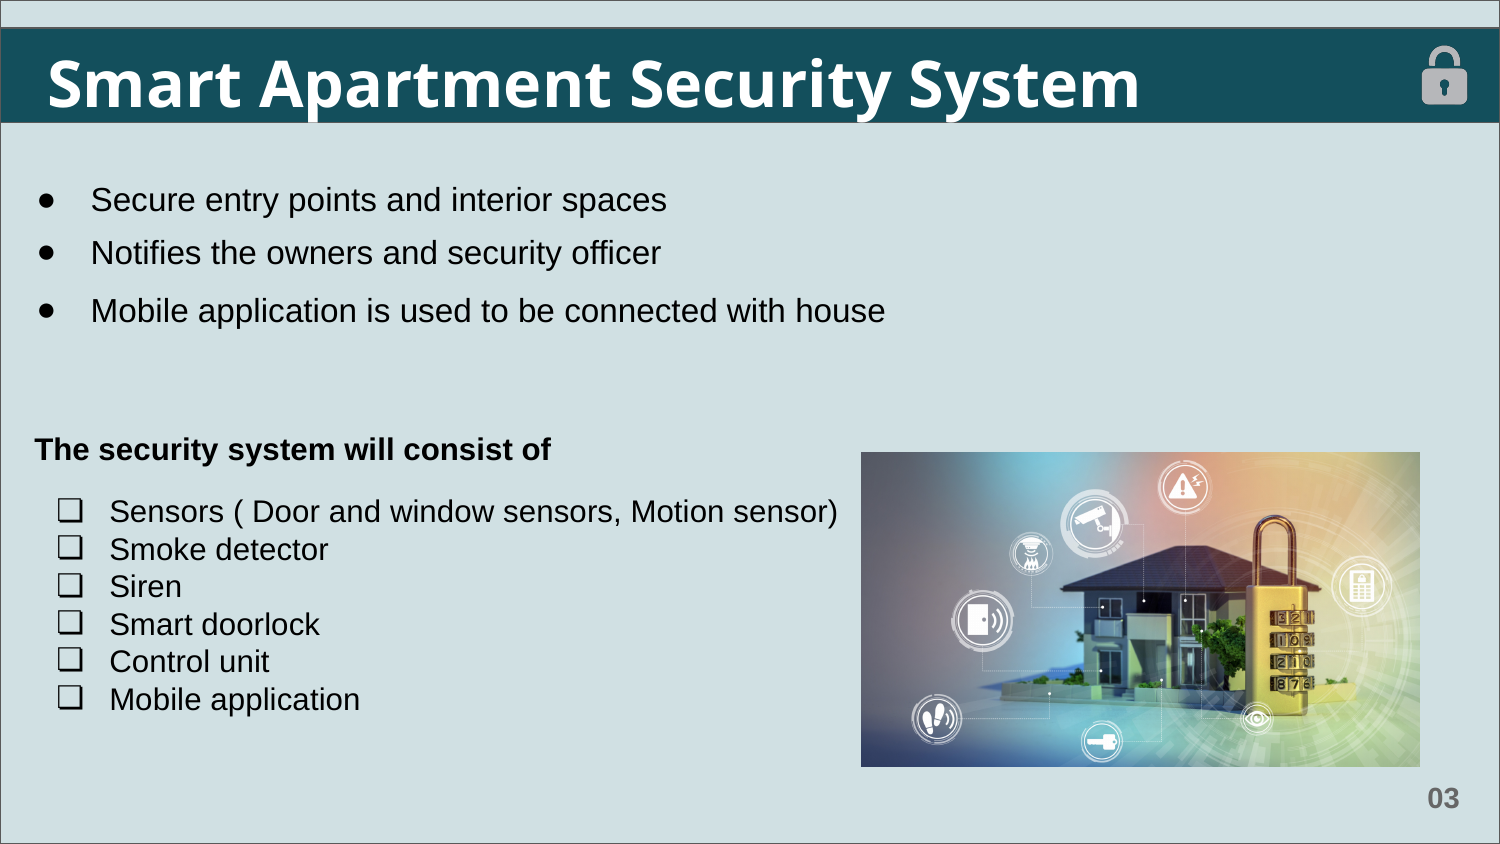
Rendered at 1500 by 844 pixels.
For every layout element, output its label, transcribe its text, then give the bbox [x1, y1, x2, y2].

text_box 03 [1412, 763, 1477, 829]
text_box [0, 123, 1500, 844]
picture [1394, 29, 1495, 122]
text_box Smart Apartment Security System [4, 27, 1378, 136]
text_box [0, 27, 4, 123]
text_box [1378, 27, 1500, 123]
text_box Secure entry points and interior spaces Notifies the owners and security officer Mobile application is used to be connected with house The security system will consist of Sensors ( Door and window sensors, Motion sensor) Smoke detector Siren Smart doorlock Control unit Mobile application [19, 163, 1449, 844]
text_box [0, 0, 1500, 27]
picture [861, 452, 1420, 767]
